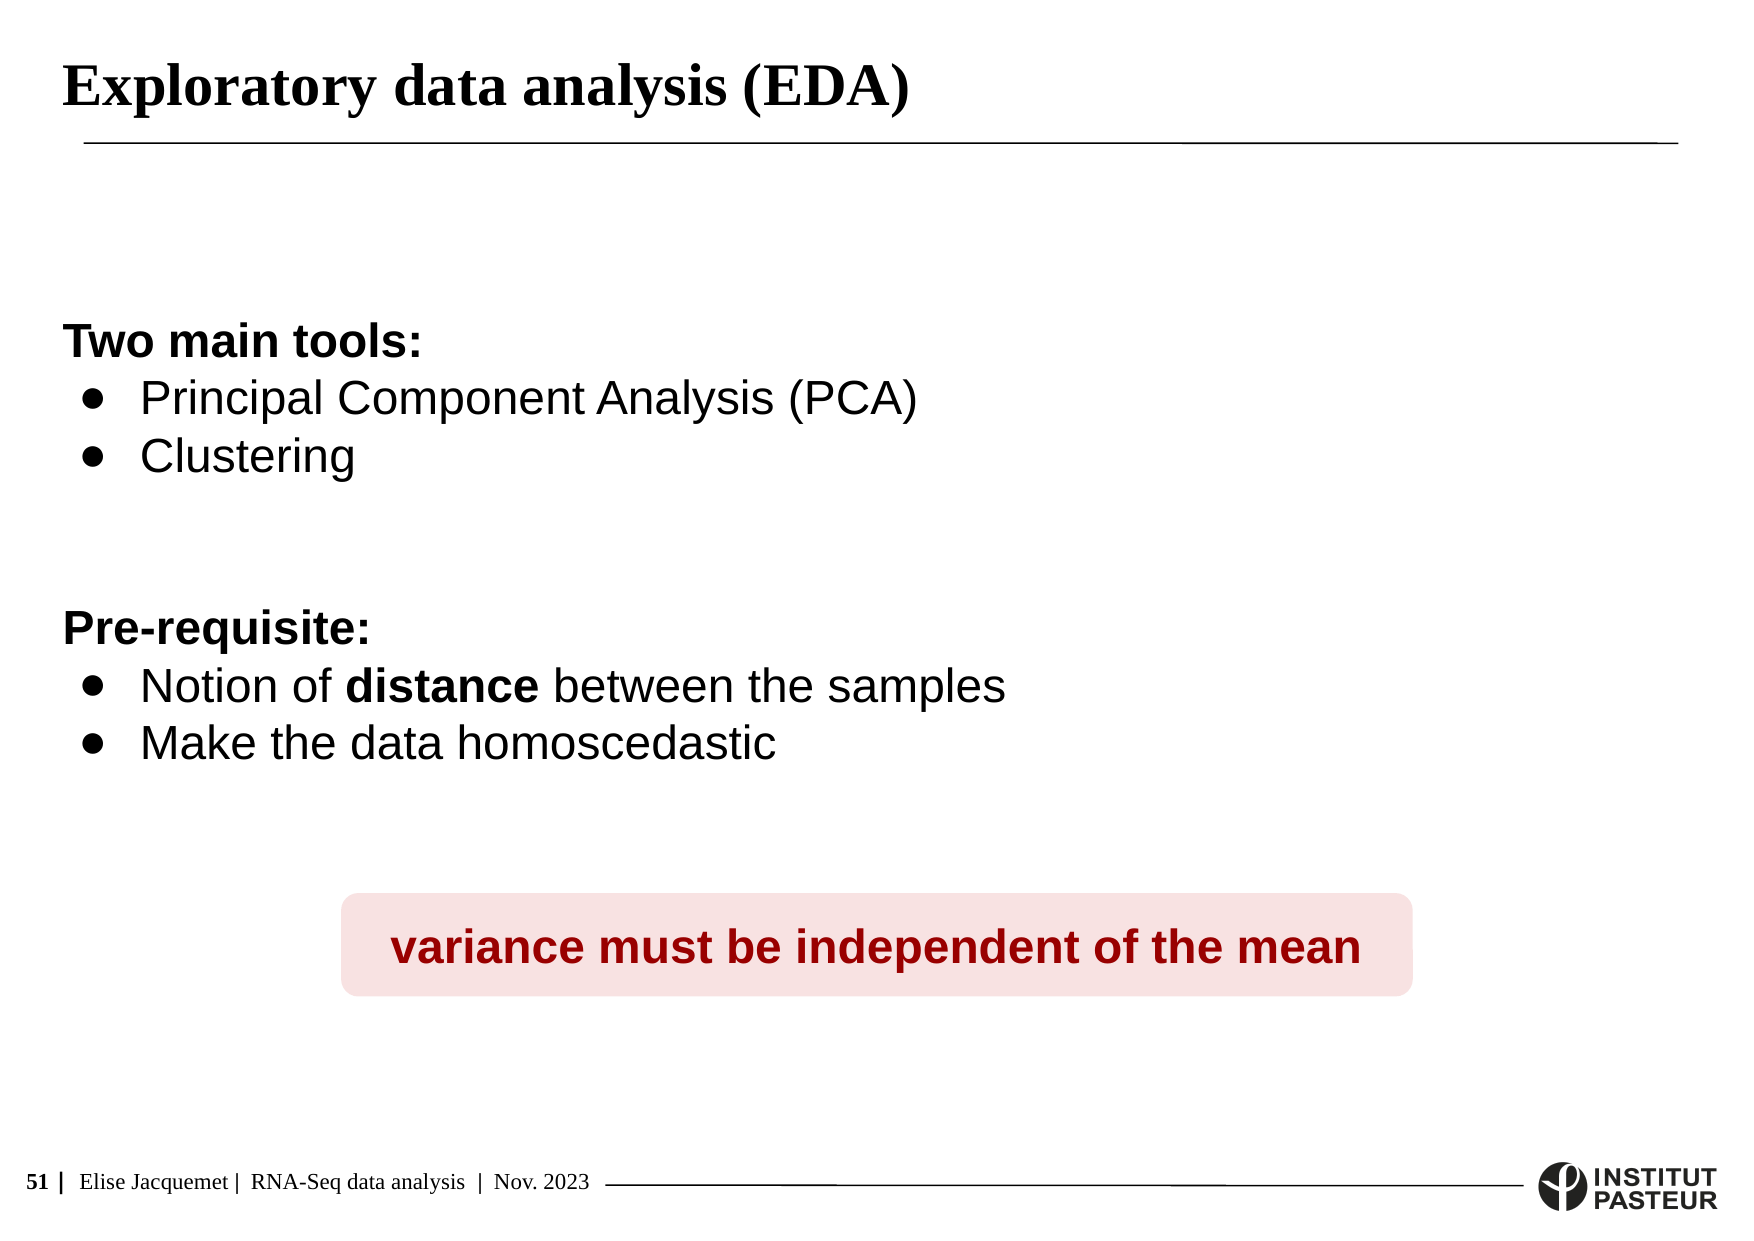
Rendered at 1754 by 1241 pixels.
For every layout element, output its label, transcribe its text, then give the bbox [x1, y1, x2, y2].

text_box variance must be independent of the mean [341, 893, 1413, 997]
picture [1534, 1155, 1722, 1218]
text_box Two main tools: Principal Component Analysis (PCA) Clustering Pre-requisite: Notion of distance between the samples Make the data homoscedastic [62, 194, 1692, 1152]
text_box Exploratory data analysis (EDA) [62, 2, 1692, 160]
